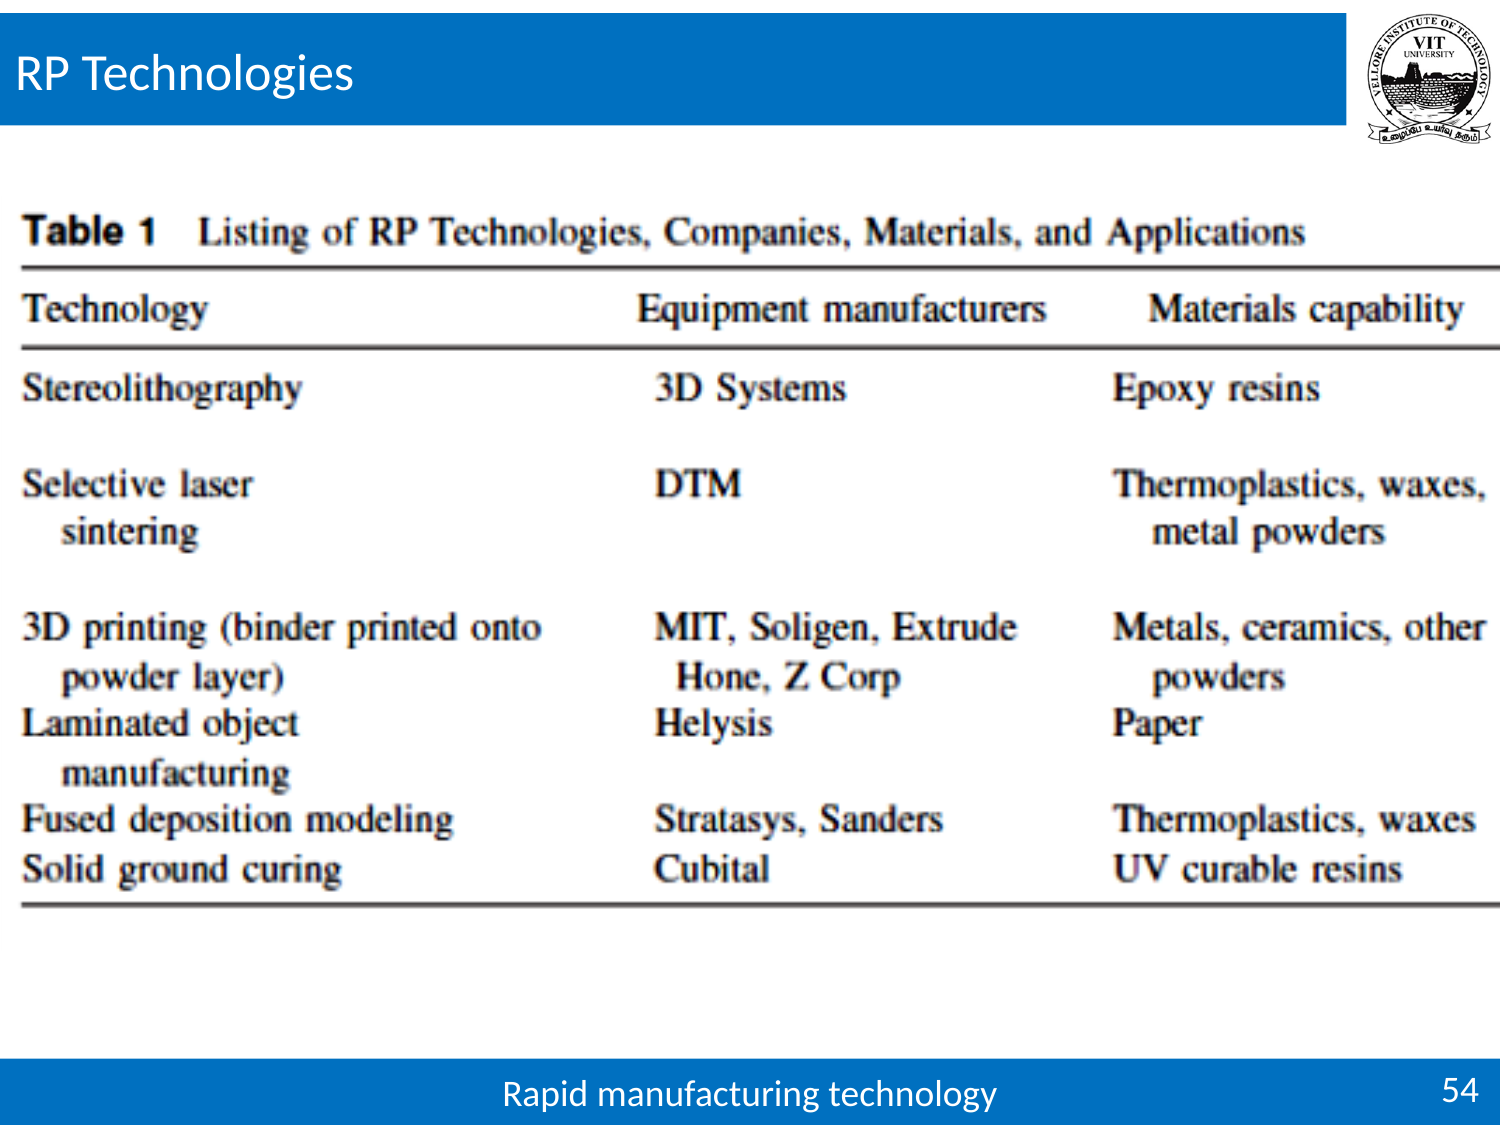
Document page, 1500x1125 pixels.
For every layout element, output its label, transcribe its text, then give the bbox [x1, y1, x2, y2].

picture [0, 196, 1500, 951]
picture [1367, 13, 1492, 144]
footer Rapid manufacturing technology [476, 1058, 1024, 1125]
slide_number 54 [1281, 1057, 1495, 1118]
title RP Technologies [0, 13, 1347, 126]
